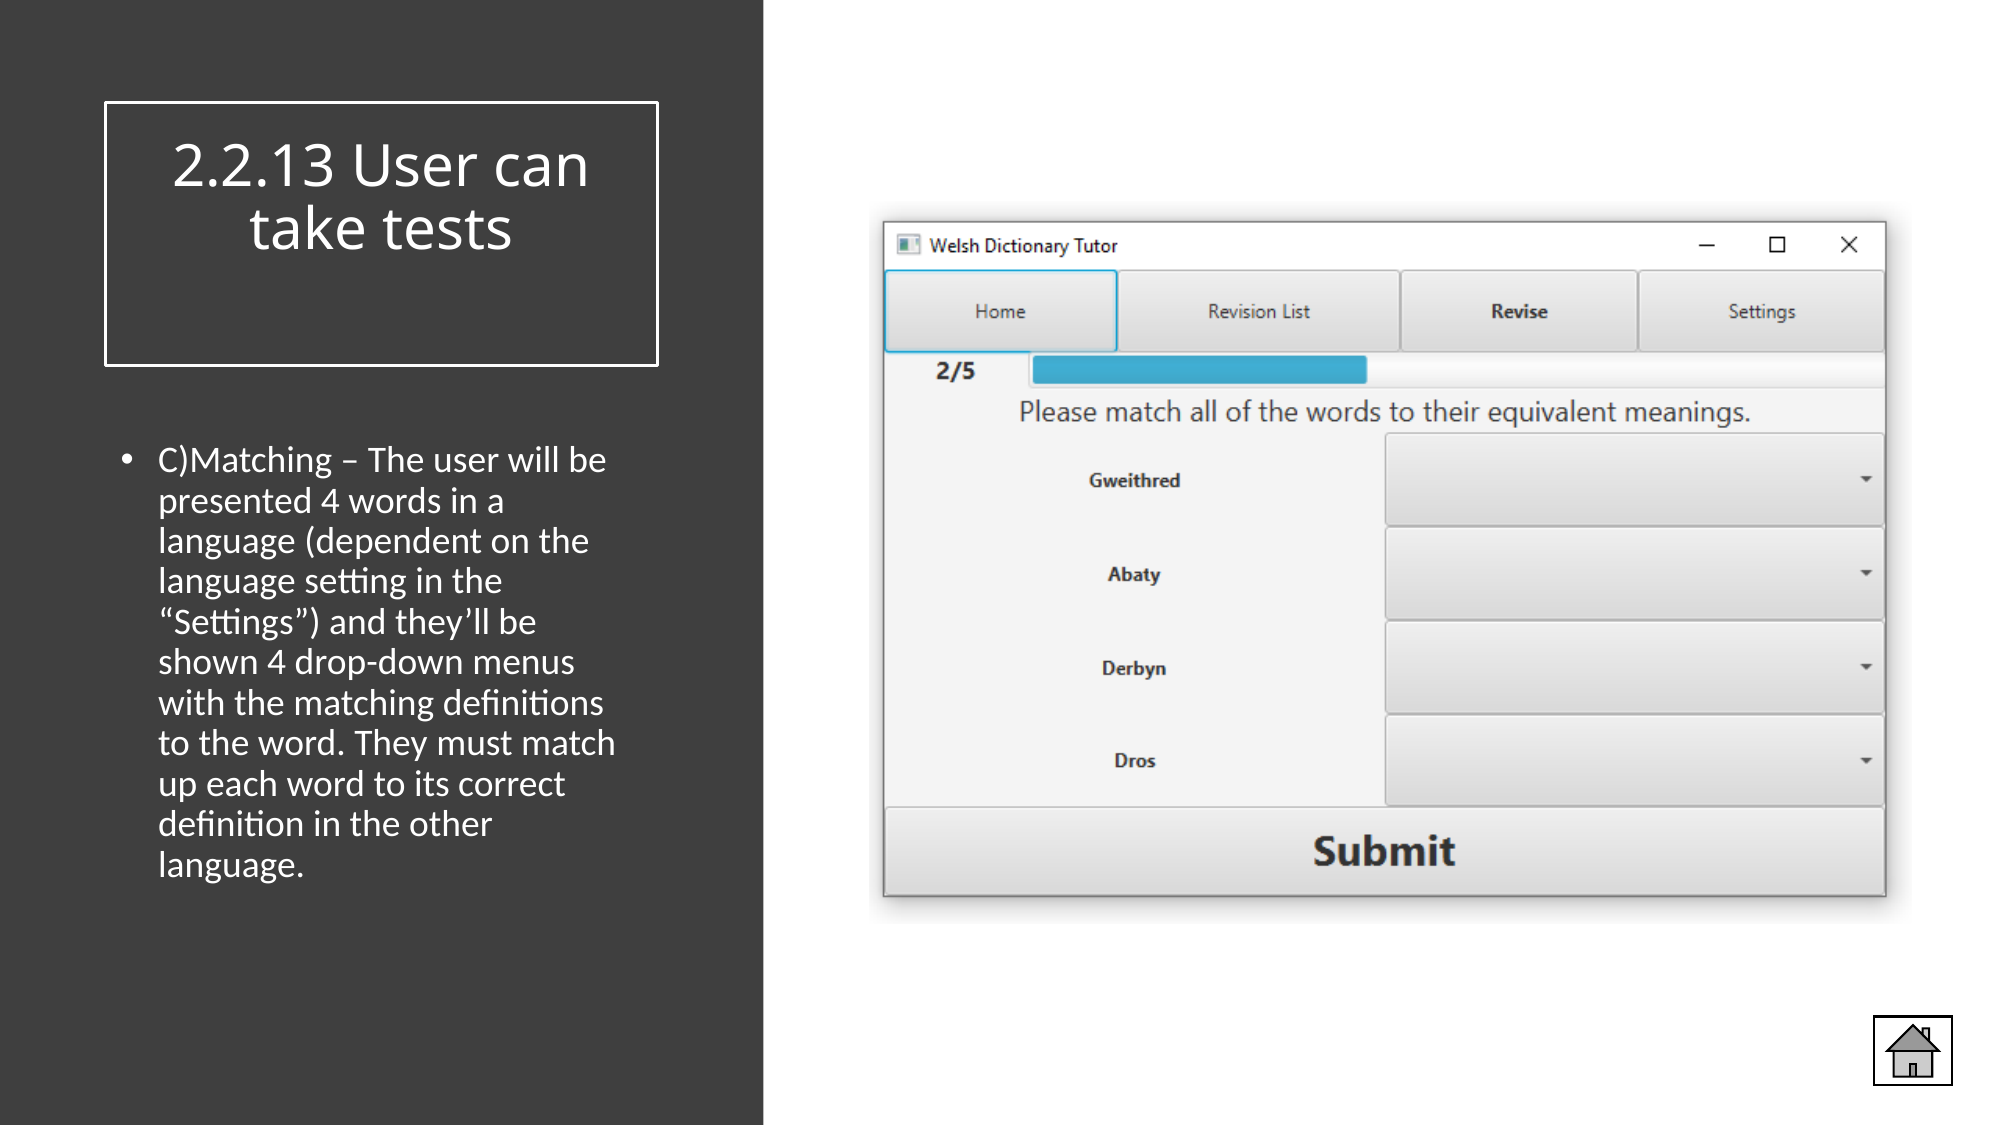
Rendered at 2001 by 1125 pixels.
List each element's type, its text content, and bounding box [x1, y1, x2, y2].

list C)Matching – The user will be presented 4 words in a language (dependent on the language setting in the “Settings”) and they’ll be shown 4 drop-down menus with the matching definitions to the word. They must match up each word to its correct definition in the other language. [105, 432, 658, 994]
title 2.2.13 User can take tests [105, 102, 658, 366]
picture [868, 201, 1912, 924]
text_box [0, 0, 764, 1125]
text_box [1873, 1015, 1953, 1086]
